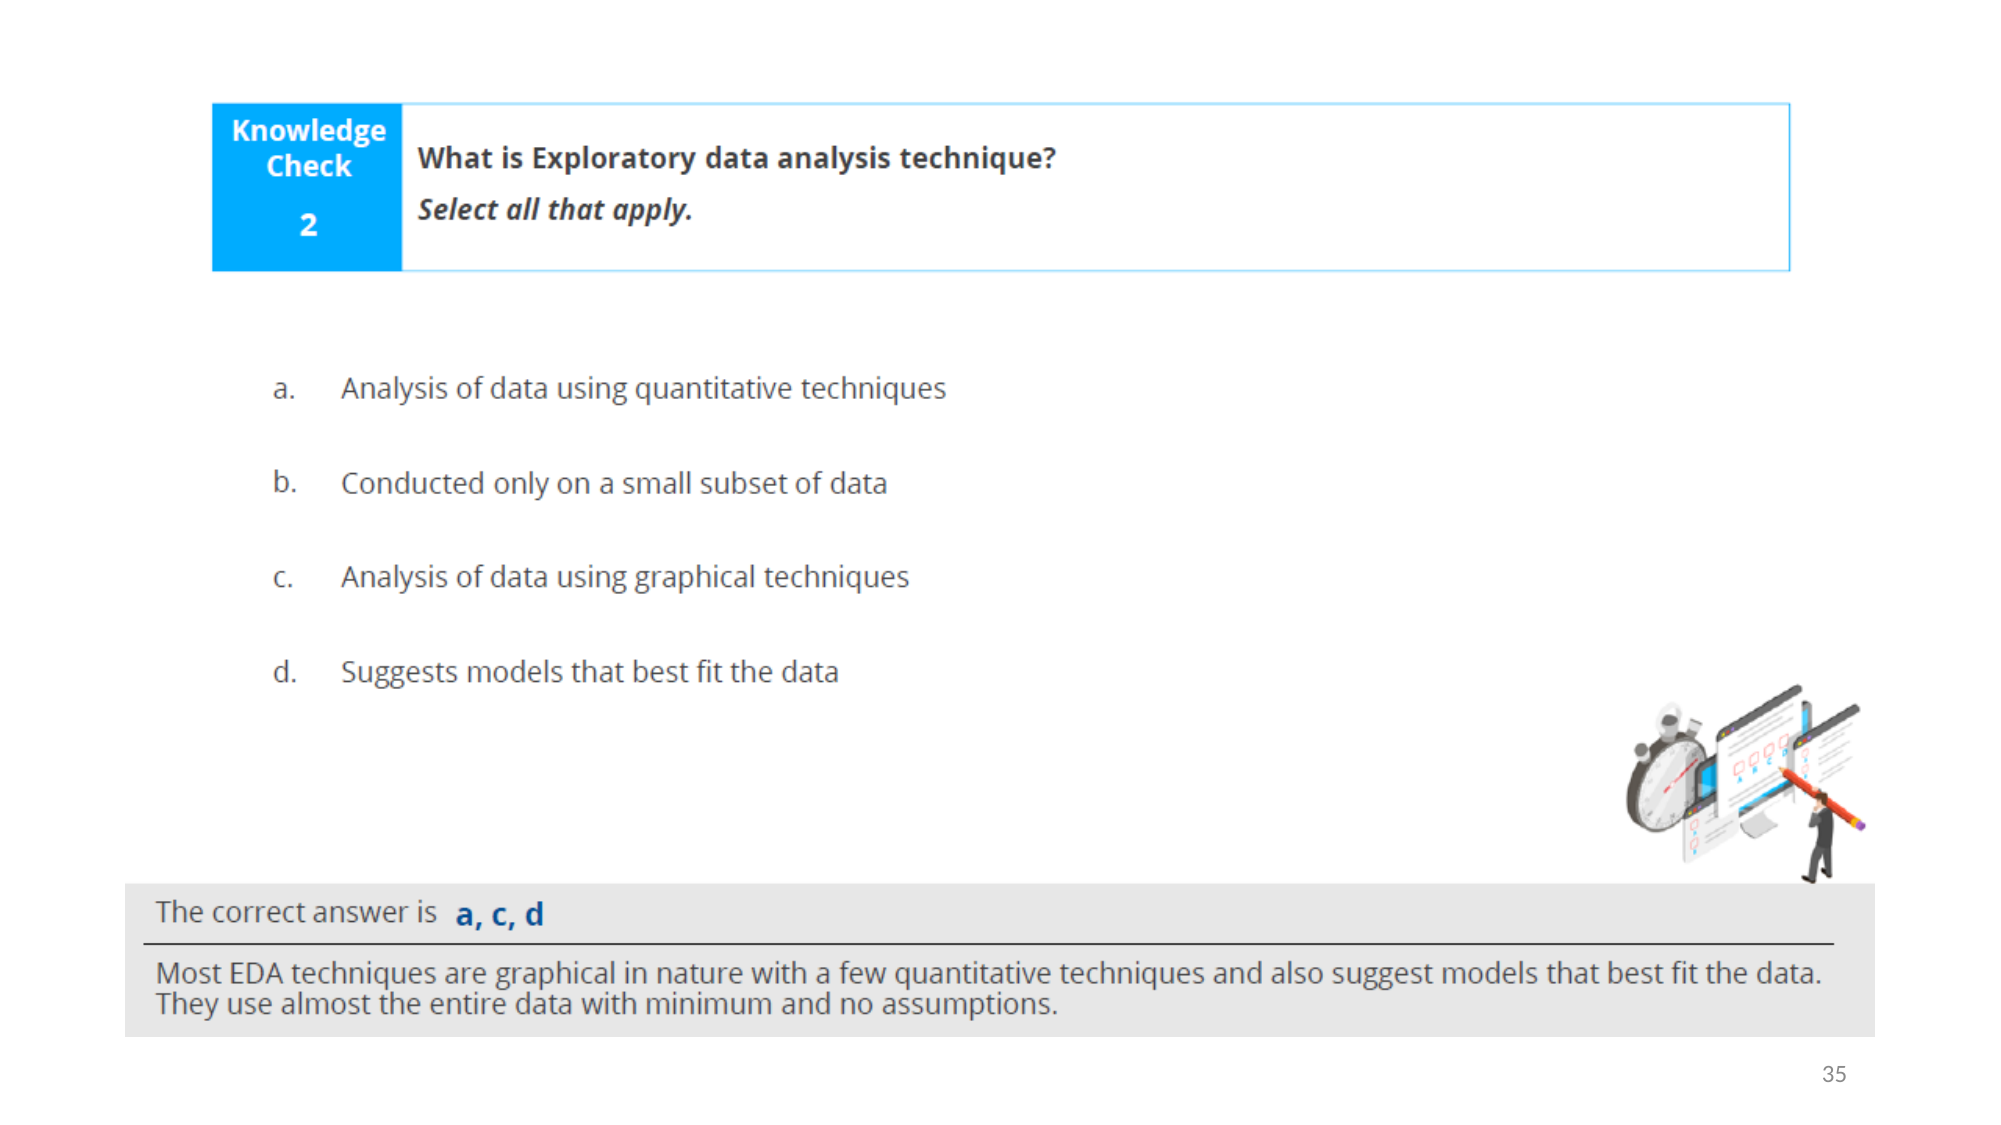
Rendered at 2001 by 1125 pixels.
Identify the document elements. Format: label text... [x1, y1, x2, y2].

slide_number 35 [1412, 1042, 1863, 1103]
picture [125, 59, 1875, 1037]
